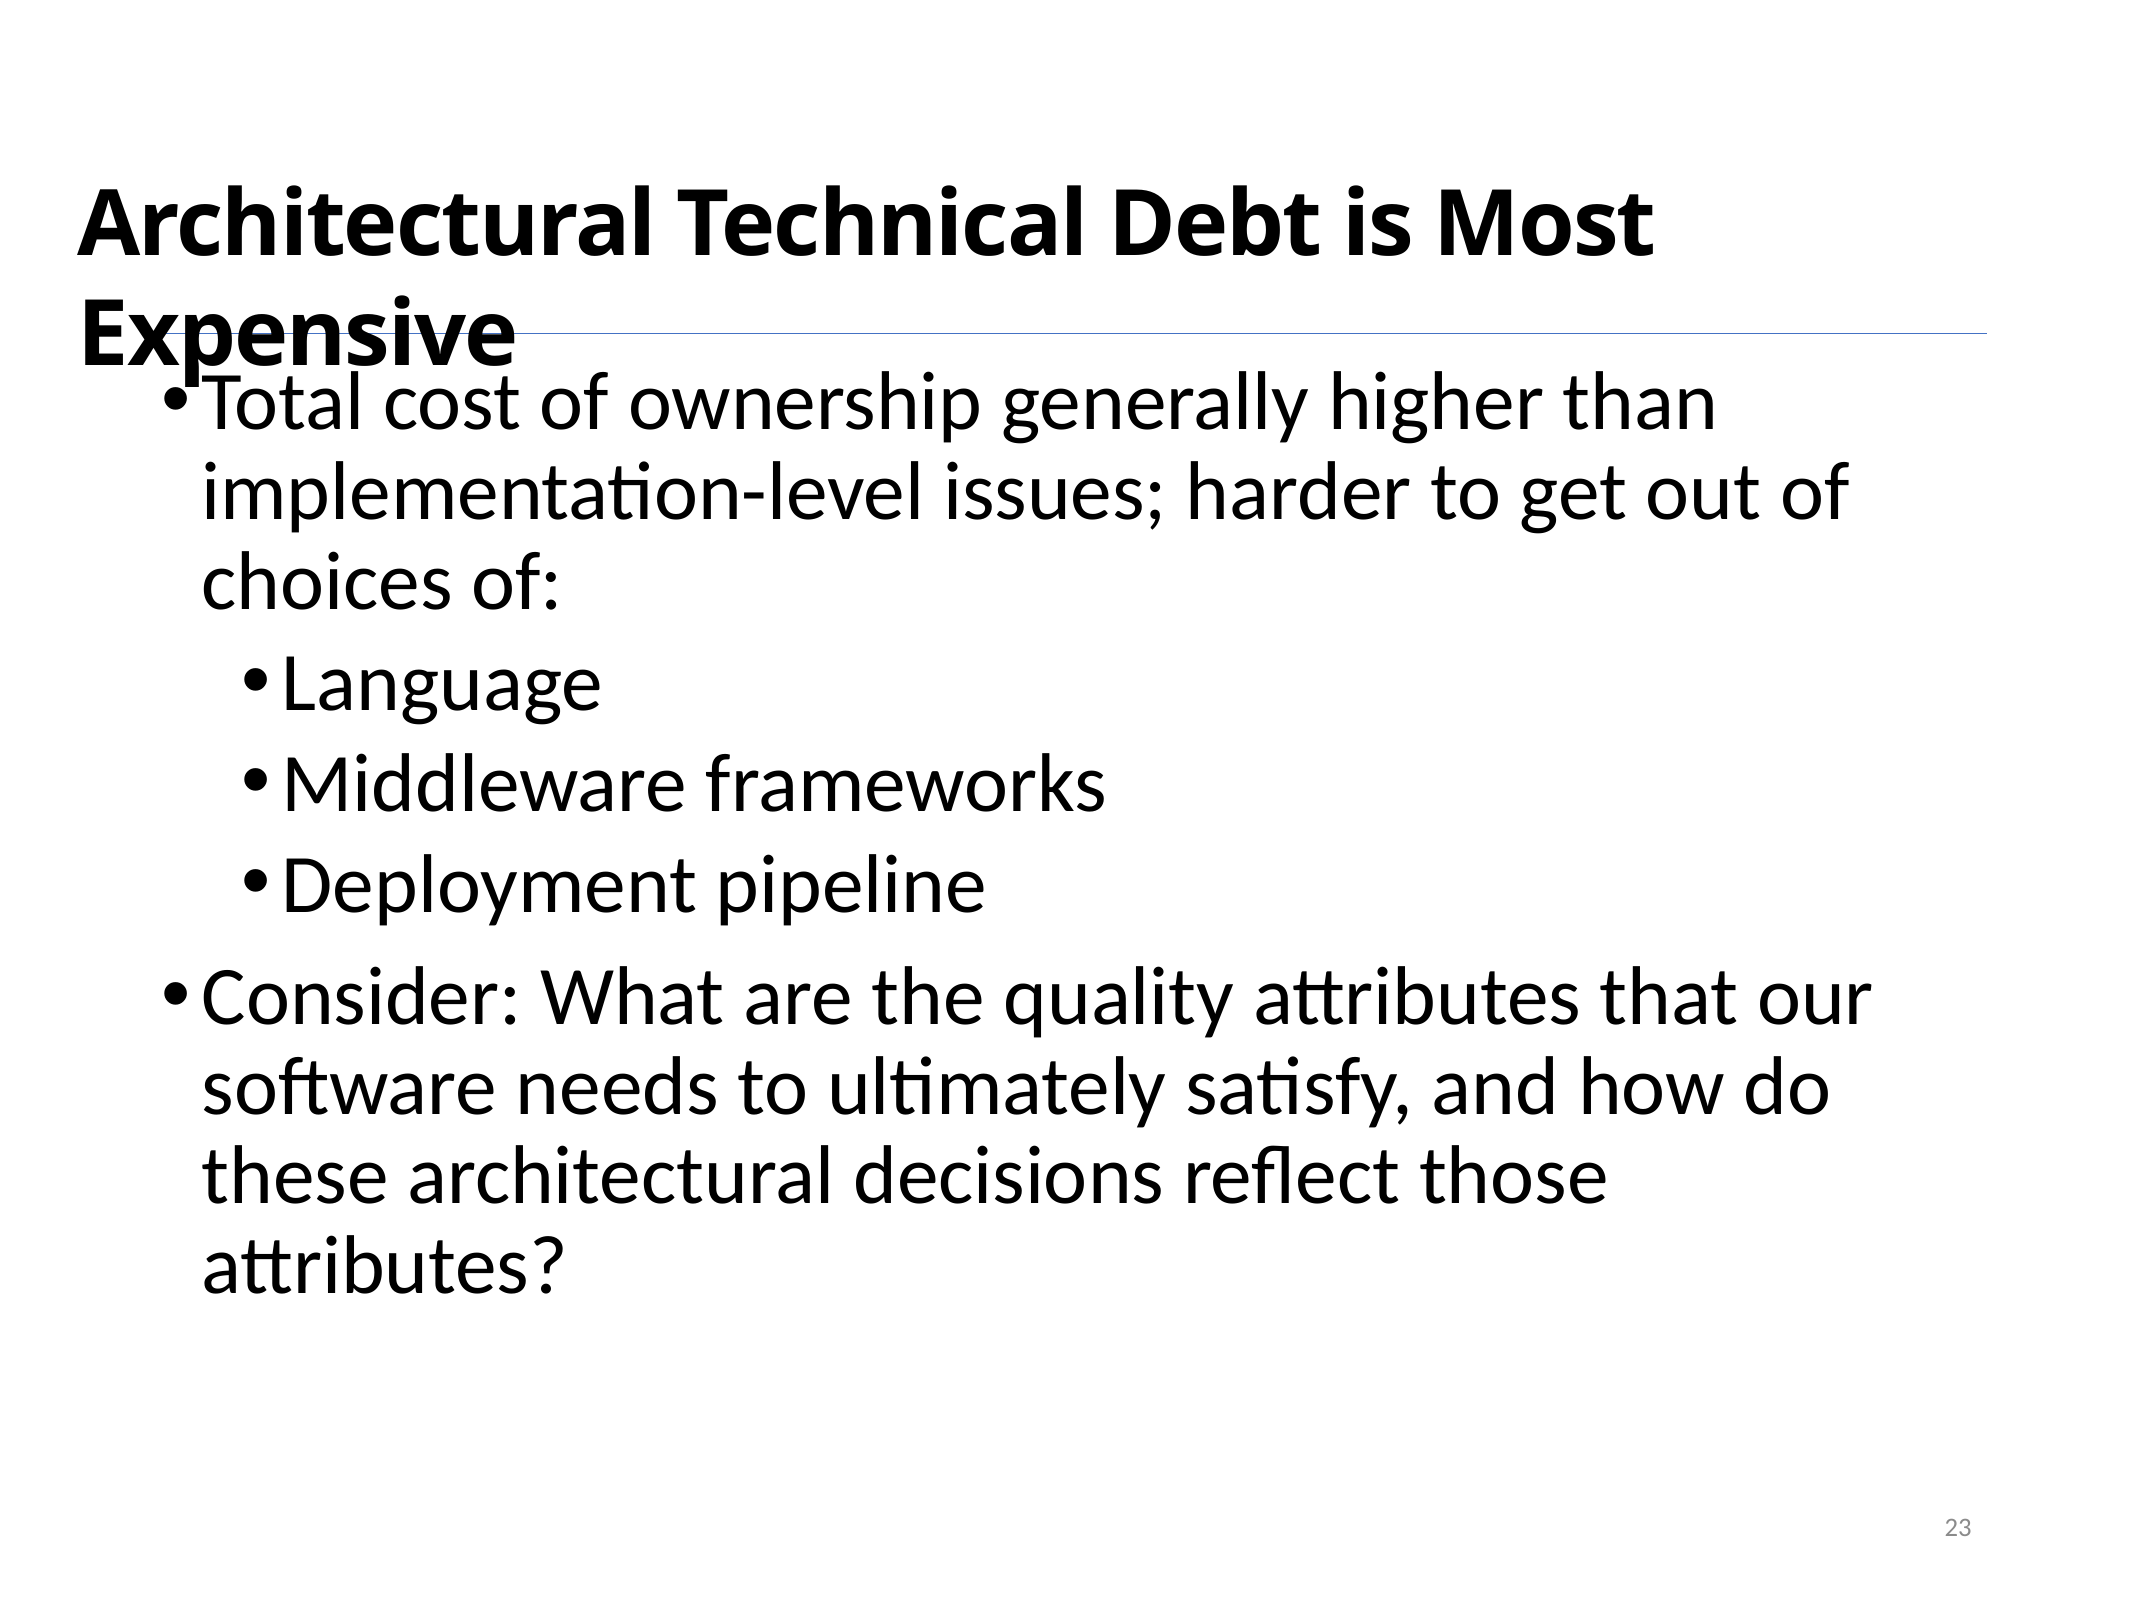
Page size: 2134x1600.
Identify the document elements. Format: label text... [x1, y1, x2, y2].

slide_number 23 [1506, 1482, 1987, 1569]
list Total cost of ownership generally higher than implementation-level issues; harder to get out of choices of: Language Middleware frameworks Deployment pipeline Consider: What are the quality attributes that our software needs to ultimately satisfy, and how do these architectural decisions reflect those attributes? [146, 424, 1981, 1366]
text_box Architectural Technical Debt is Most Expensive [73, 159, 2060, 424]
